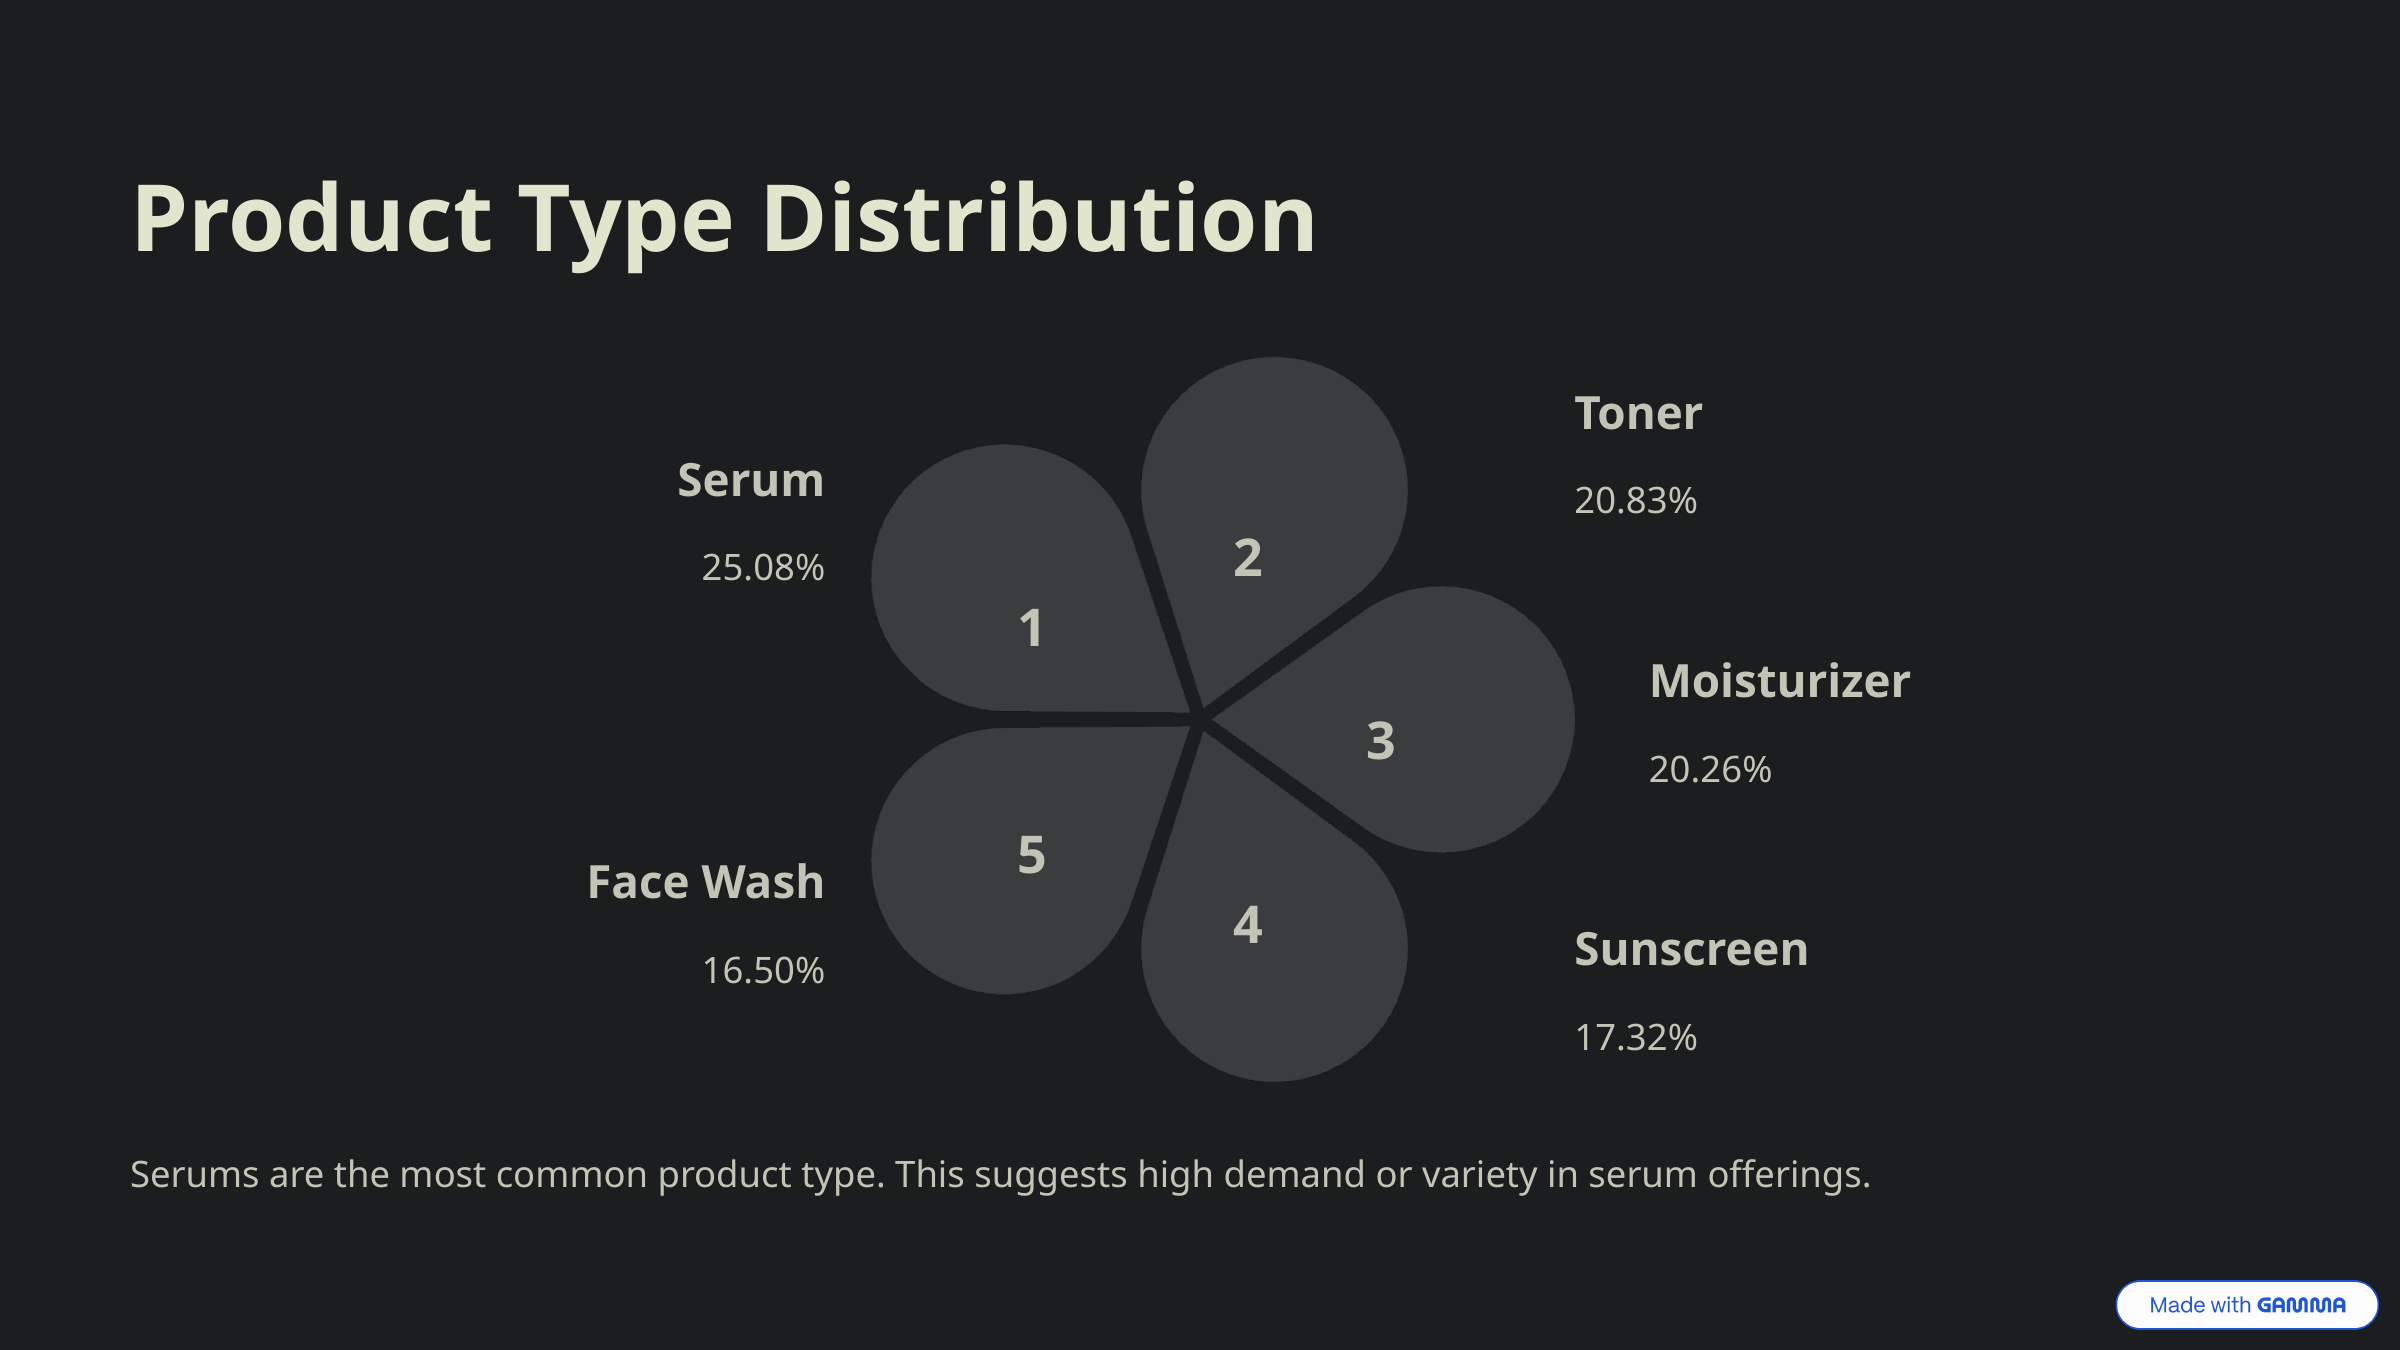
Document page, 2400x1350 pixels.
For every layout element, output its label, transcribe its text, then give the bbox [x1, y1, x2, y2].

text_box 17.32% [1575, 998, 2270, 1058]
text_box 20.83% [1575, 461, 2270, 522]
text_box 25.08% [130, 528, 825, 589]
text_box Moisturizer [1648, 649, 2114, 708]
picture [825, 345, 1575, 1094]
text_box 16.50% [130, 931, 825, 991]
text_box Sunscreen [1575, 917, 2040, 976]
text_box Serum [360, 448, 825, 507]
text_box 20.26% [1648, 730, 2270, 790]
text_box Face Wash [360, 850, 825, 909]
picture [2106, 1271, 2389, 1339]
text_box Serums are the most common product type. This suggests high demand or variety in serum offerings. [130, 1135, 2270, 1196]
text_box Product Type Distribution [130, 154, 1219, 271]
text_box Toner [1575, 381, 2040, 440]
